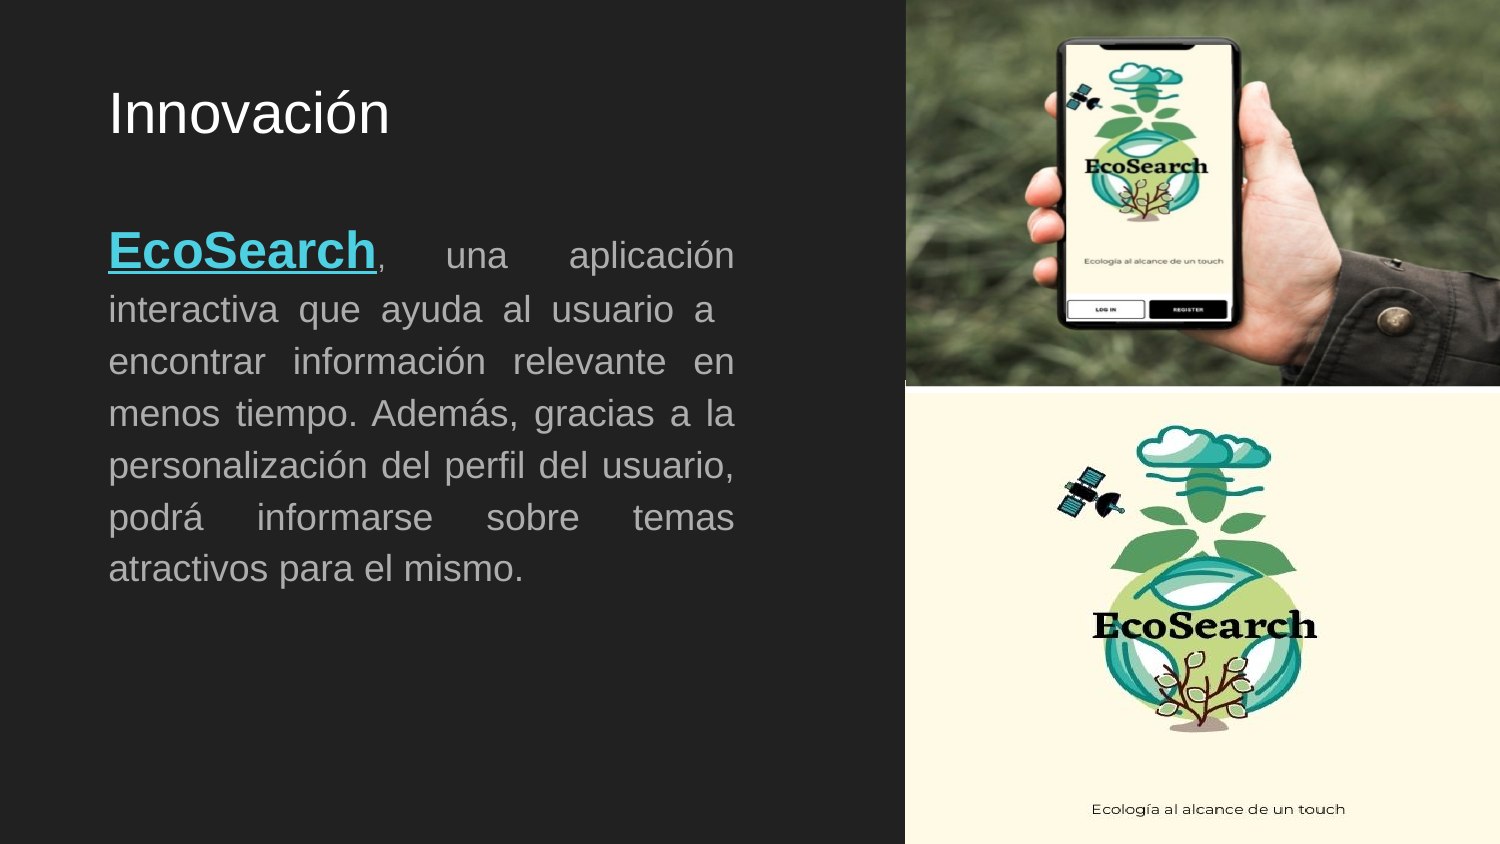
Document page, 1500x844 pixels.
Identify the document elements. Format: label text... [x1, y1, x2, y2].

list EcoSearch, una aplicación interactiva que ayuda al usuario a encontrar información relevante en menos tiempo. Además, gracias a la personalización del perfil del usuario, podrá informarse sobre temas atractivos para el mismo. [93, 191, 750, 657]
title Innovación [93, 60, 900, 155]
picture [905, 0, 1500, 844]
